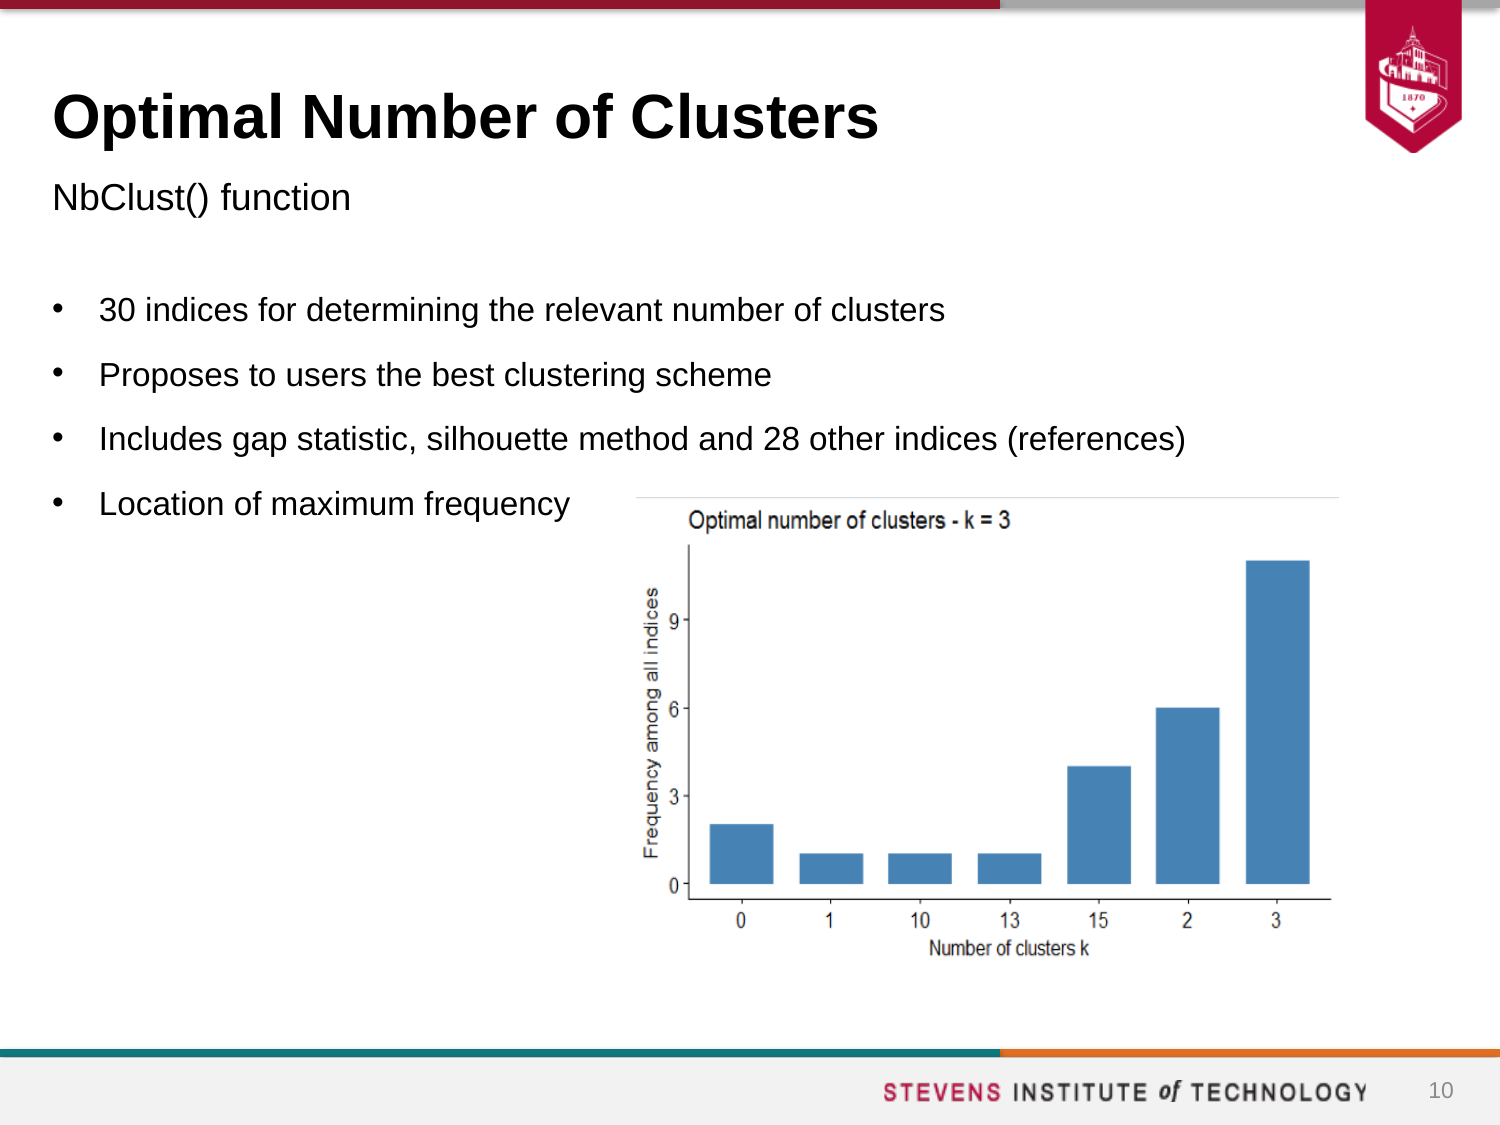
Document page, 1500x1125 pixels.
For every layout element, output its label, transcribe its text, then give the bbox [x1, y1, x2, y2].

list NbClust() function [37, 165, 1463, 232]
title Optimal Number of Clusters [37, 68, 1236, 157]
list 30 indices for determining the relevant number of clusters Proposes to users the best clustering scheme Includes gap statistic, silhouette method and 28 other indices (references) Location of maximum frequency [37, 280, 1463, 1000]
slide_number 10 [1401, 1059, 1481, 1120]
picture [635, 497, 1339, 966]
